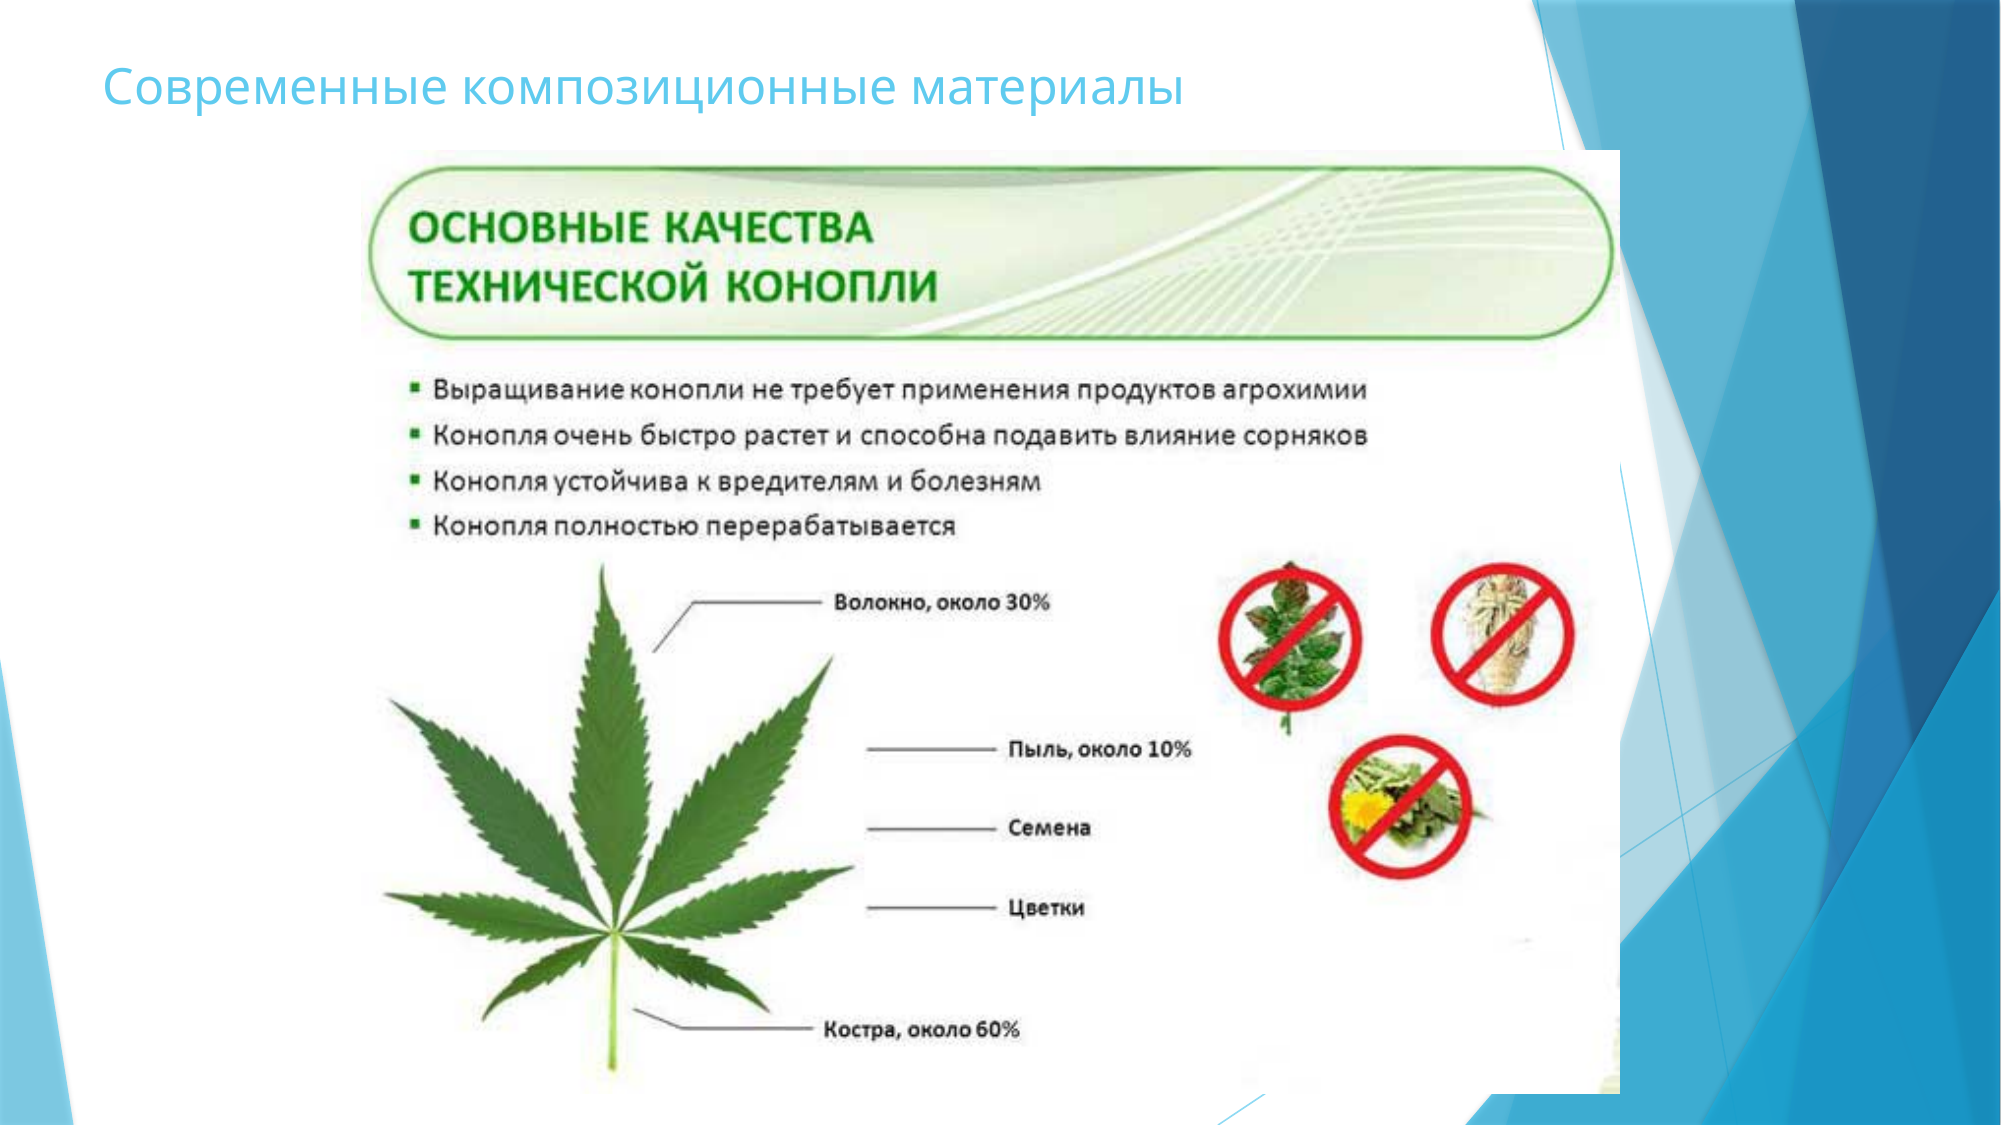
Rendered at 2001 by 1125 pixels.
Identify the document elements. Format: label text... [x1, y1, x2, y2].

title Современные композиционные материалы [87, 47, 1925, 125]
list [361, 149, 1621, 1095]
